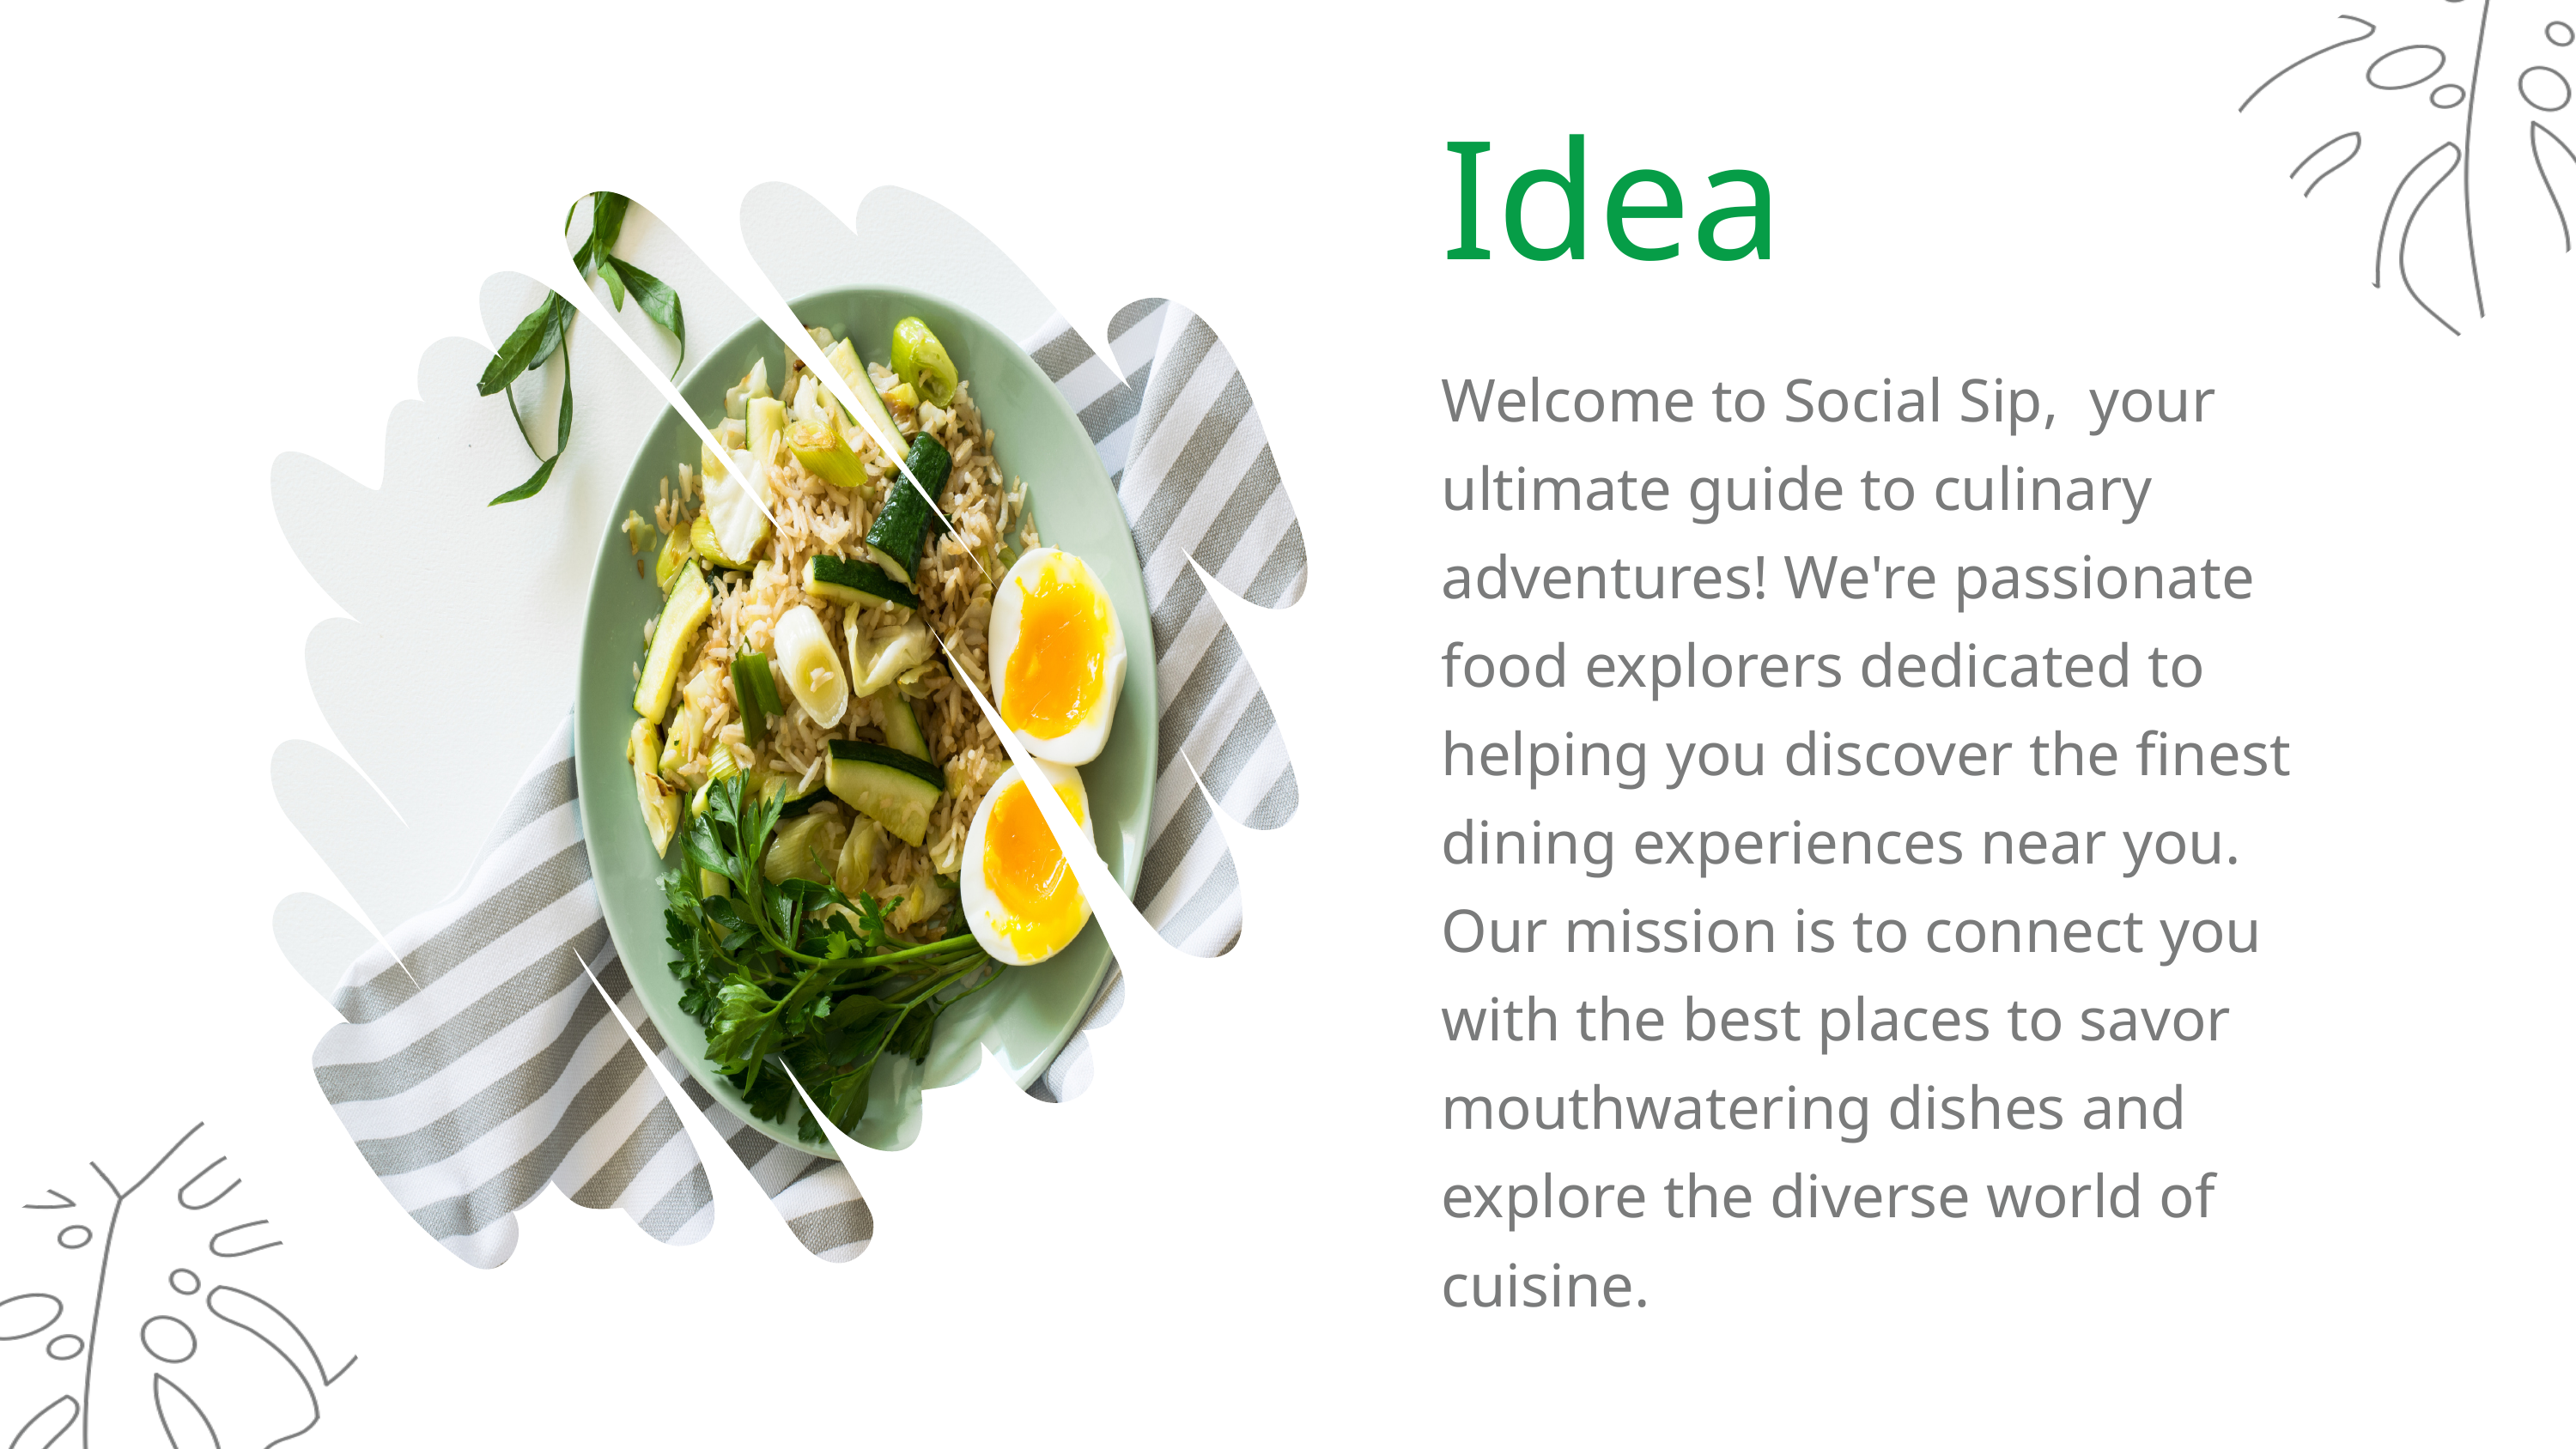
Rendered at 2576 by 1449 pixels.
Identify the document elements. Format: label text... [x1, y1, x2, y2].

text_box [0, 1099, 380, 1449]
text_box Welcome to Social Sip, your ultimate guide to culinary adventures! We're passionate food explorers dedicated to helping you discover the finest dining experiences near you. Our mission is to connect you with the best places to savor mouthwatering dishes and explore the diverse world of cuisine. [1441, 344, 2296, 1319]
text_box Idea [1441, 62, 2284, 293]
text_box [2231, 0, 2576, 359]
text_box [258, 162, 1349, 1286]
